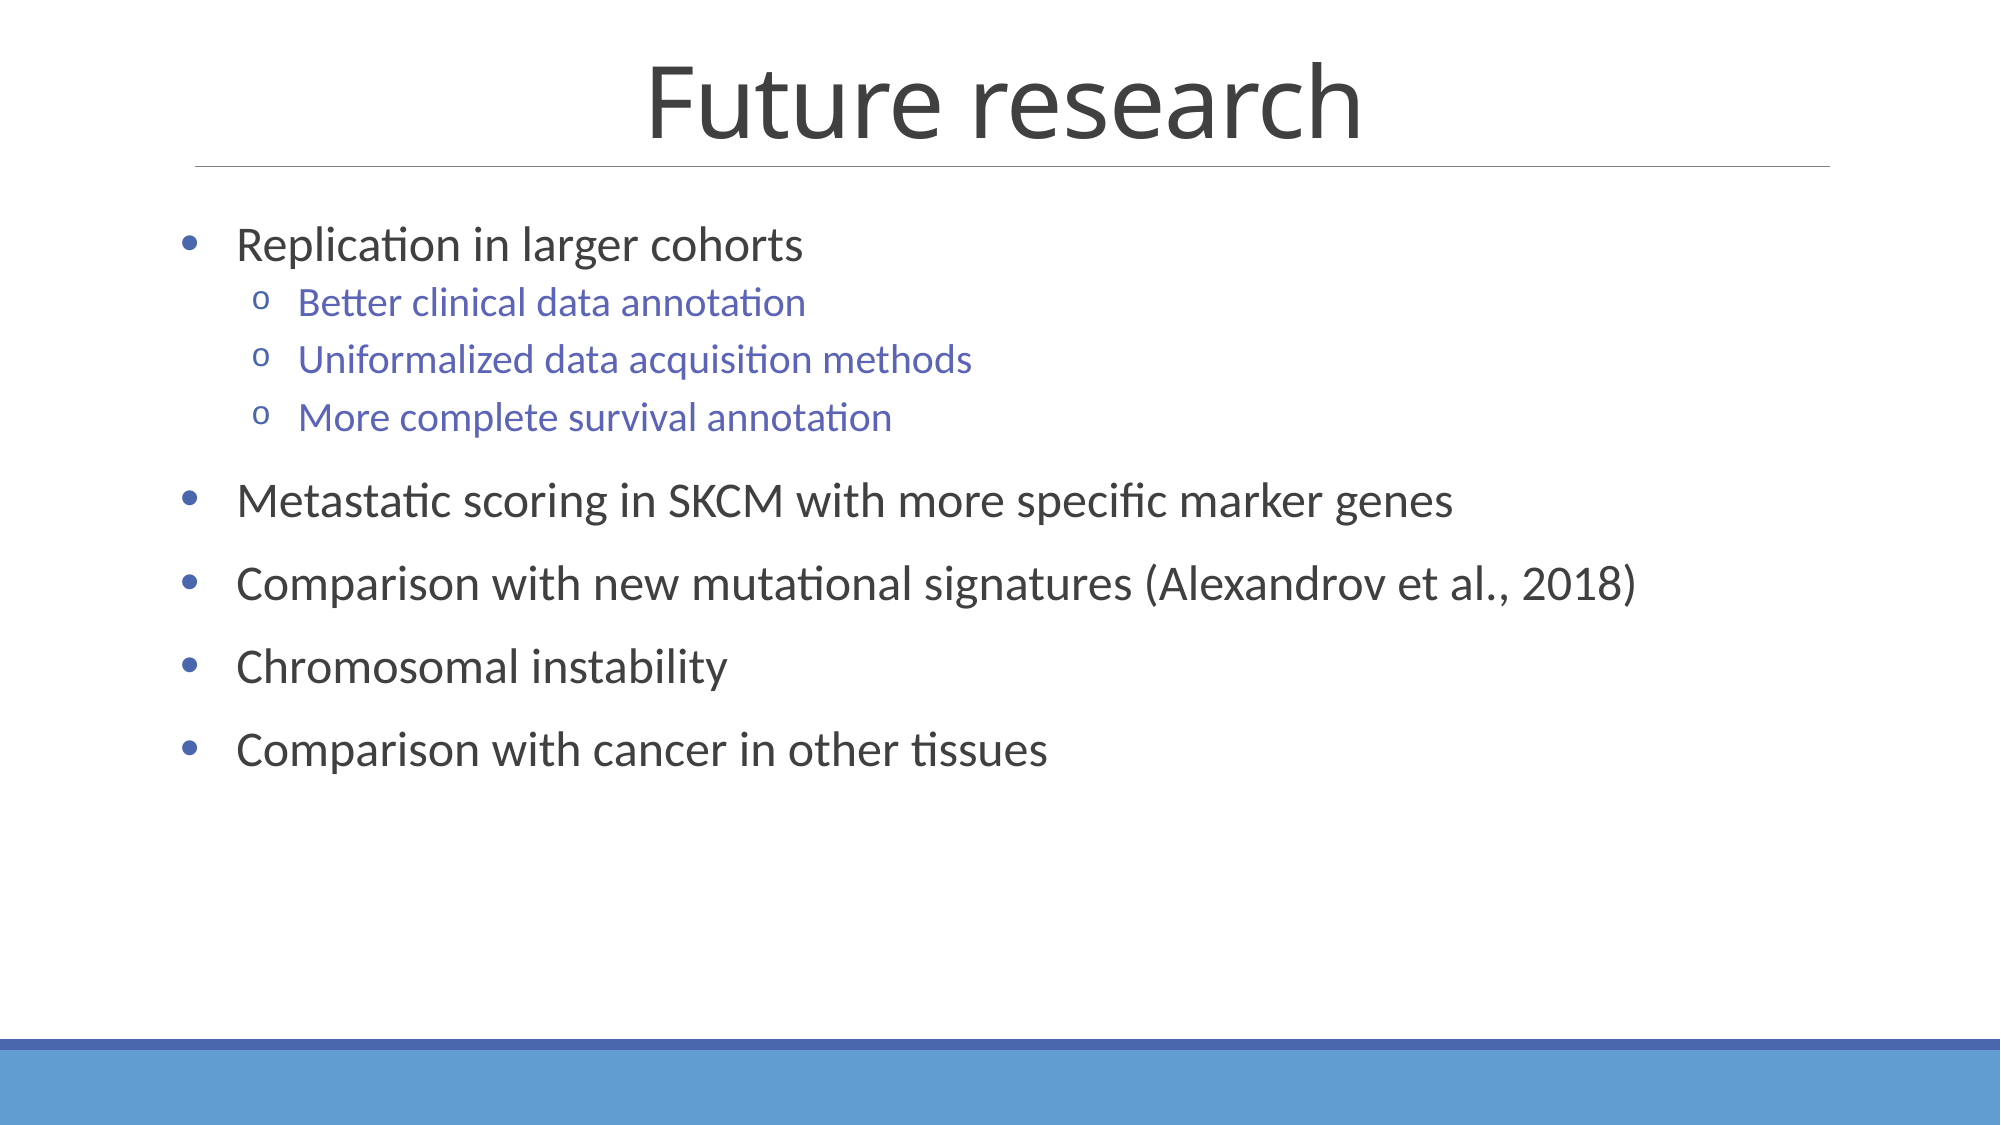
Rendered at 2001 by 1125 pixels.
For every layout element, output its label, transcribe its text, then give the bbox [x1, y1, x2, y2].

title Future research [180, 47, 1830, 167]
list Replication in larger cohorts Better clinical data annotation Uniformalized data acquisition methods More complete survival annotation Metastatic scoring in SKCM with more specific marker genes Comparison with new mutational signatures (Alexandrov et al., 2018) Chromosomal instability Comparison with cancer in other tissues [180, 210, 1830, 1004]
